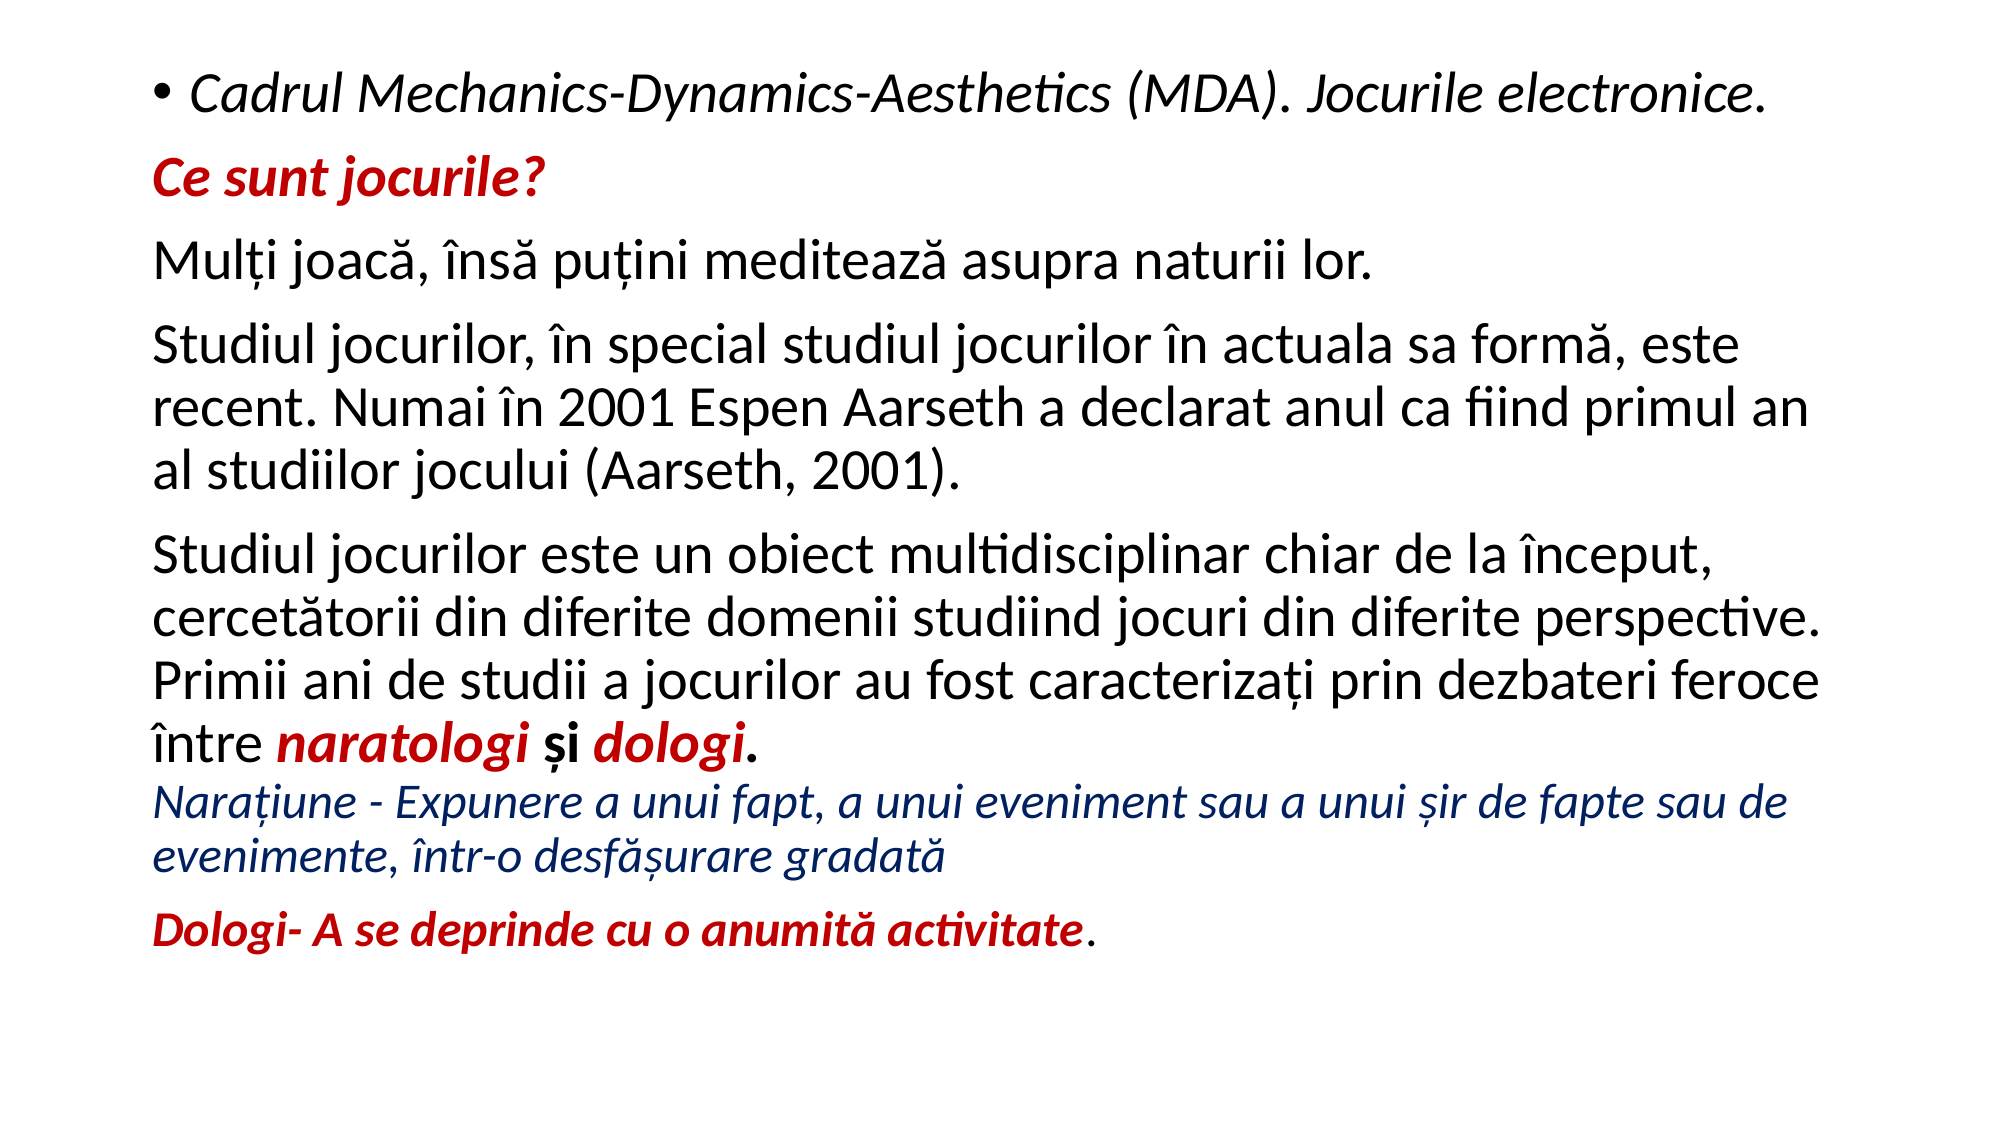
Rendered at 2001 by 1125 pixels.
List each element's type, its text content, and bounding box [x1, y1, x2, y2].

list Cadrul Mechanics-Dynamics-Aesthetics (MDA). Jocurile electronice. Ce sunt jocurile? Mulţi joacă, însă puţini meditează asupra naturii lor. Studiul jocurilor, în special studiul jocurilor în actuala sa formă, este recent. Numai în 2001 Espen Aarseth a declarat anul ca fiind primul an al studiilor jocului (Aarseth, 2001). Studiul jocurilor este un obiect multidisciplinar chiar de la început, cercetătorii din diferite domenii studiind jocuri din diferite perspective. Primii ani de studii a jocurilor au fost caracterizaţi prin dezbateri feroce între naratologi şi dologi. Narațiune - Expunere a unui fapt, a unui eveniment sau a unui șir de fapte sau de evenimente, într-o desfășurare gradată Dologi- A se deprinde cu o anumită activitate. [137, 54, 1863, 1014]
